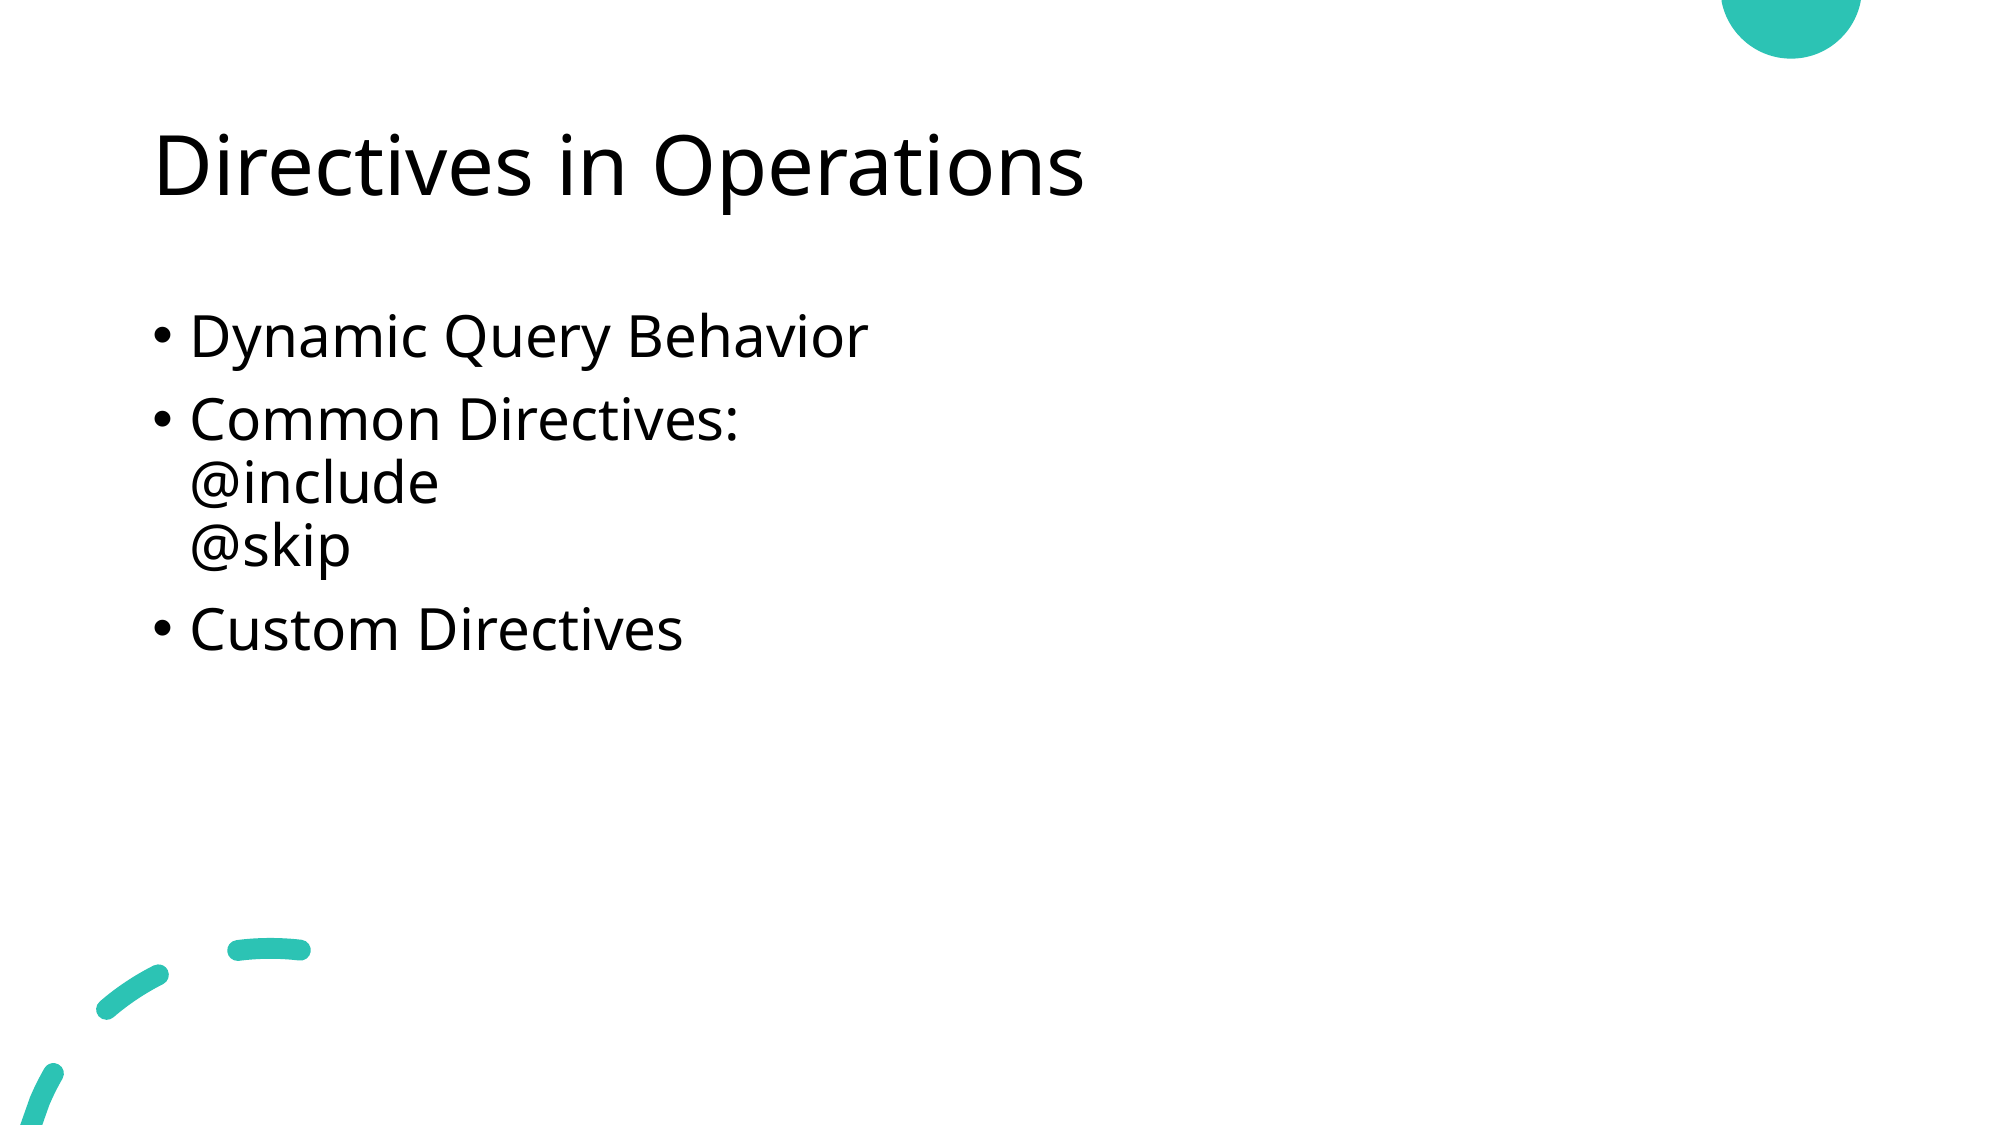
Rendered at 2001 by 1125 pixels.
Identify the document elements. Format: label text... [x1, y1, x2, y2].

title Directives in Operations [137, 59, 1863, 278]
list Dynamic Query Behavior Common Directives: @include @skip Custom Directives [137, 299, 1863, 933]
